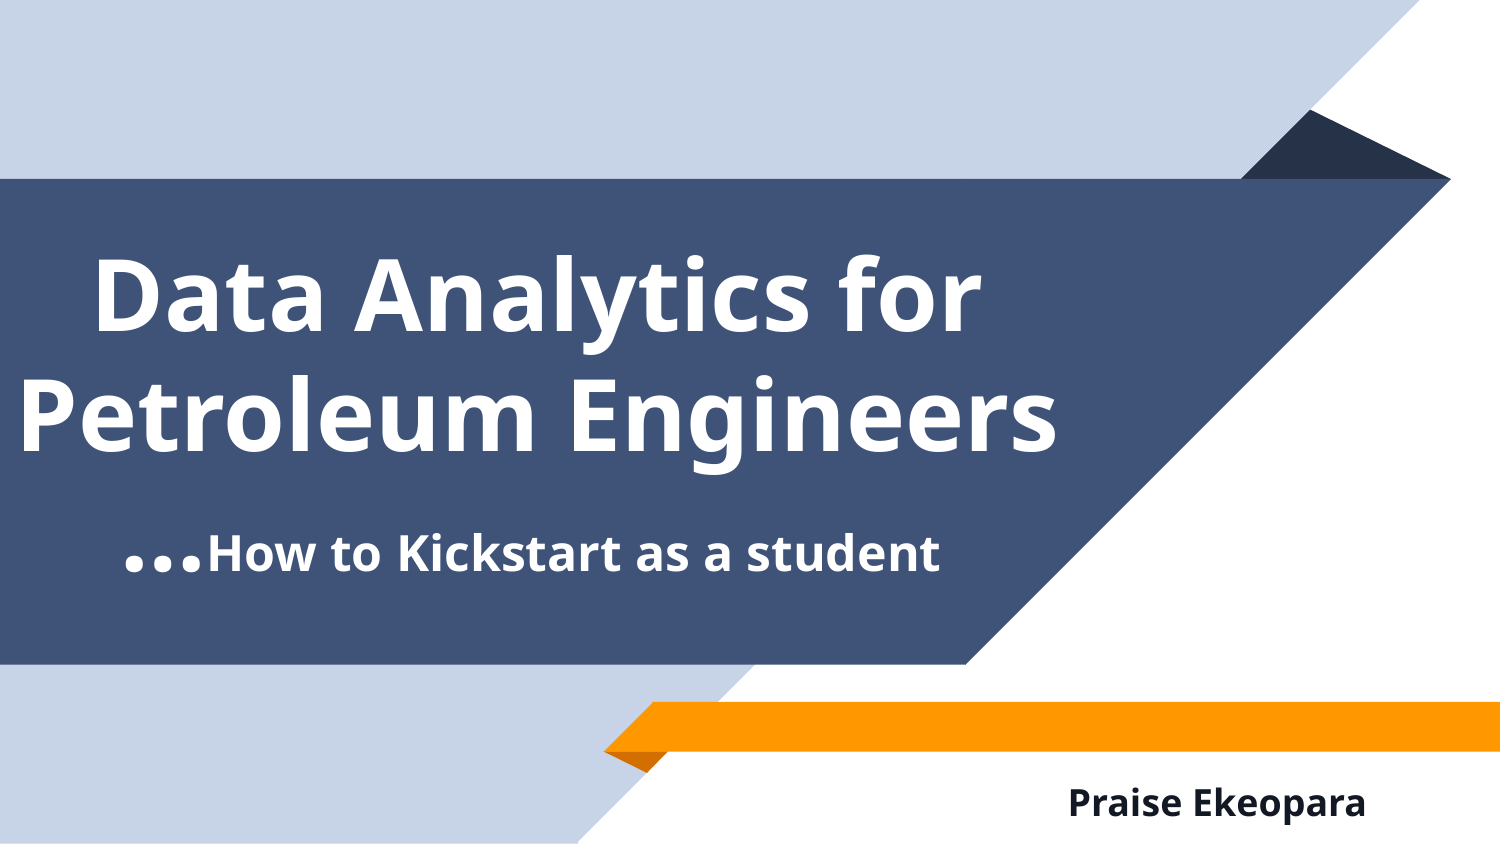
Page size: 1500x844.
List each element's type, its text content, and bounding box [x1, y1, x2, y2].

text_box Praise Ekeopara [935, 761, 1500, 842]
title Data Analytics for Petroleum Engineers …How to Kickstart as a student [0, 185, 1076, 638]
